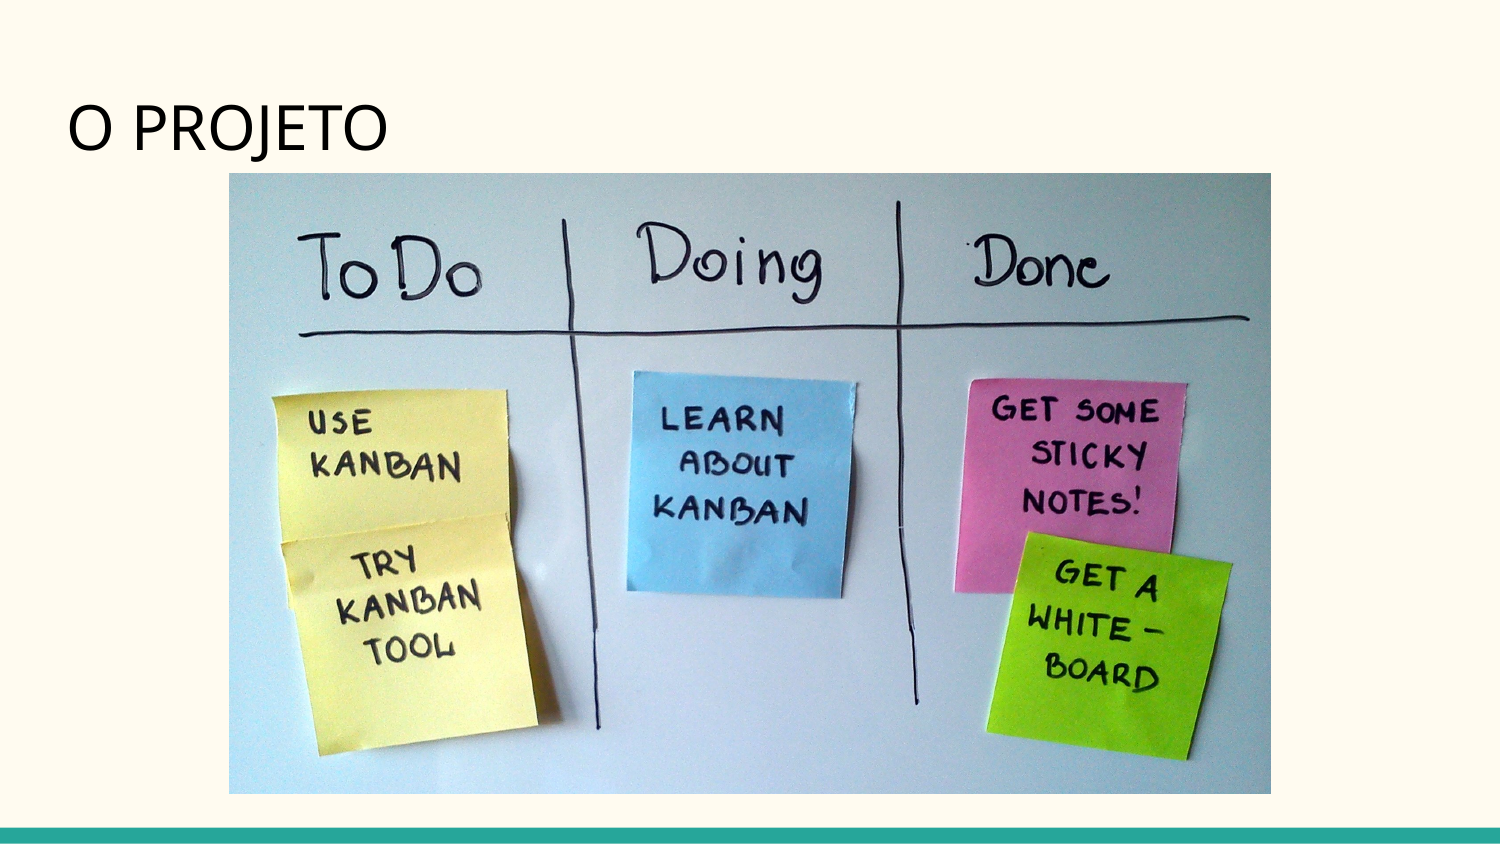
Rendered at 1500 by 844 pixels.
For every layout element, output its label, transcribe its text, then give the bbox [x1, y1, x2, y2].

picture [229, 173, 1271, 794]
title O PROJETO [51, 72, 1449, 174]
